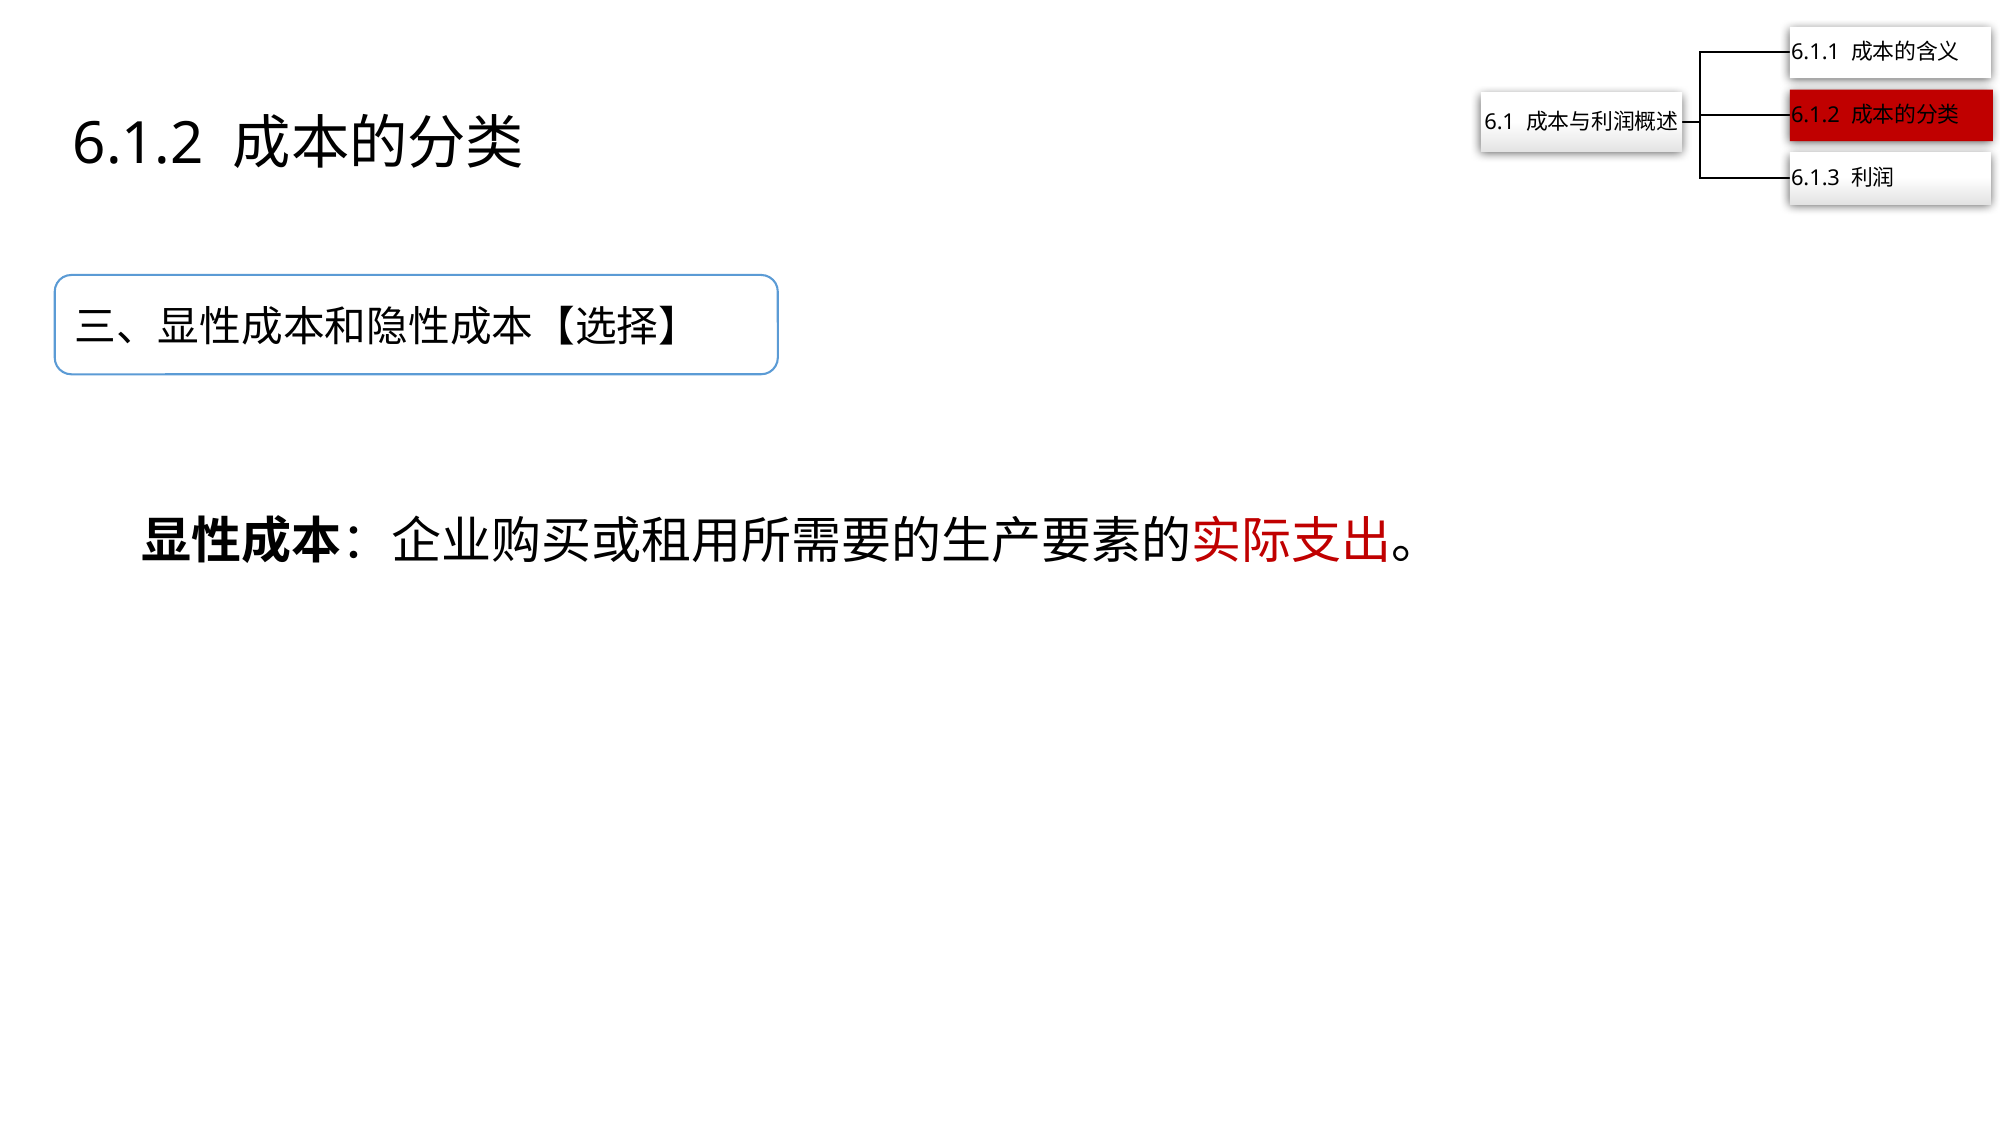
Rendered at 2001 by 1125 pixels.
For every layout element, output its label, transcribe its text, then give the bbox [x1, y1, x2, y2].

text_box 6.1.2 成本的分类 [54, 95, 1426, 184]
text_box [1426, 0, 2000, 231]
text_box 三、显性成本和隐性成本【选择】 [53, 273, 779, 376]
text_box 显性成本：企业购买或租用所需要的生产要素的实际支出。 [126, 471, 1895, 577]
